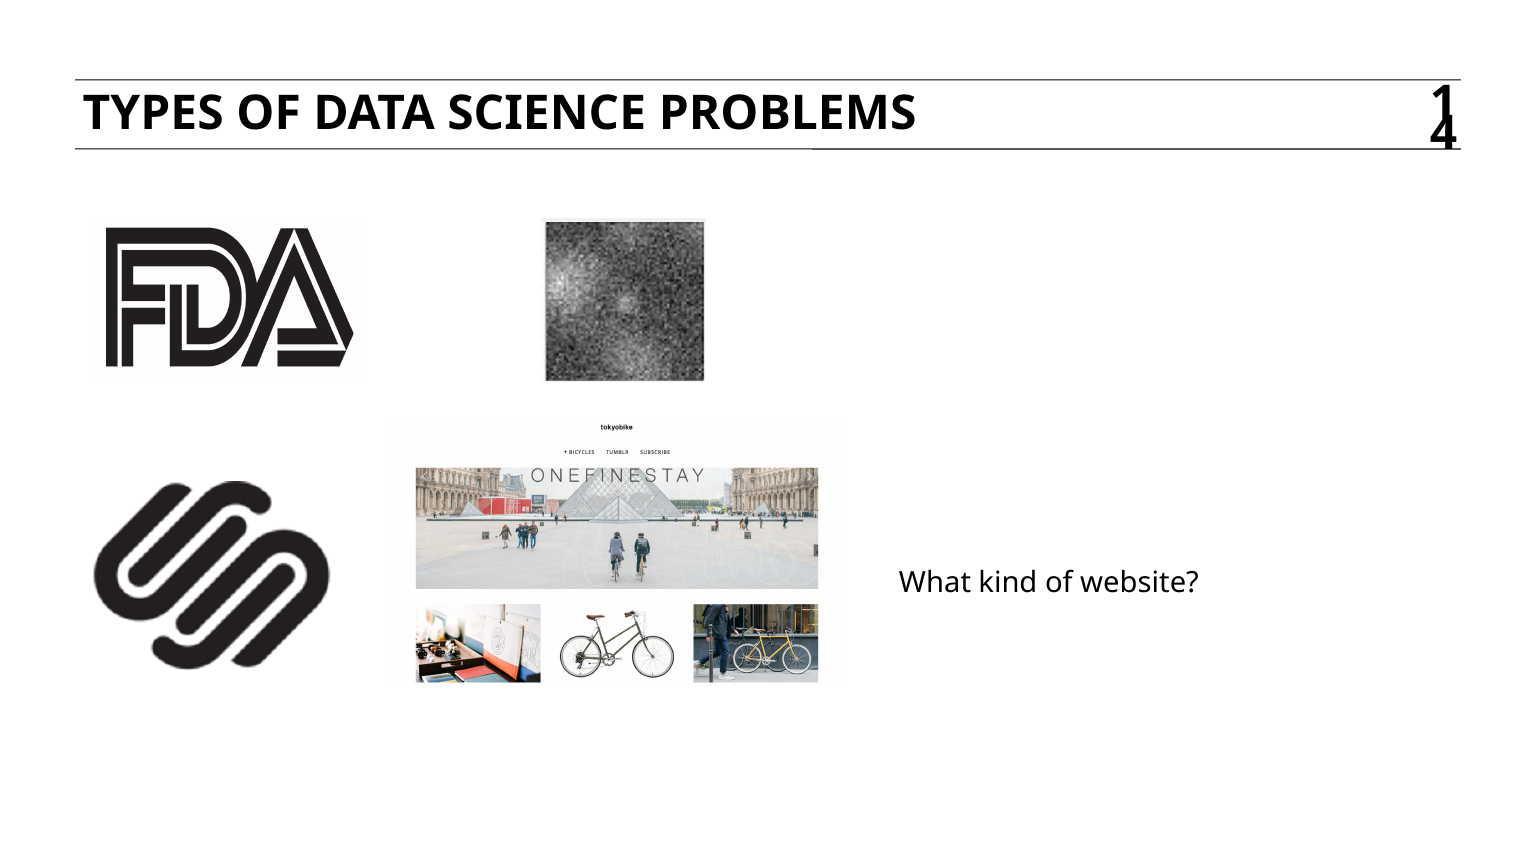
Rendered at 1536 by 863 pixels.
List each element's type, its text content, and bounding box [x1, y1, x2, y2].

slide_number 14 [1419, 86, 1461, 138]
picture [541, 218, 706, 382]
text_box What kind of website? [848, 556, 1281, 606]
picture [390, 418, 844, 687]
picture [92, 218, 369, 384]
picture [67, 480, 344, 675]
list TYPES OF DATA SCIENCE PROBLEMS [67, 81, 1118, 132]
